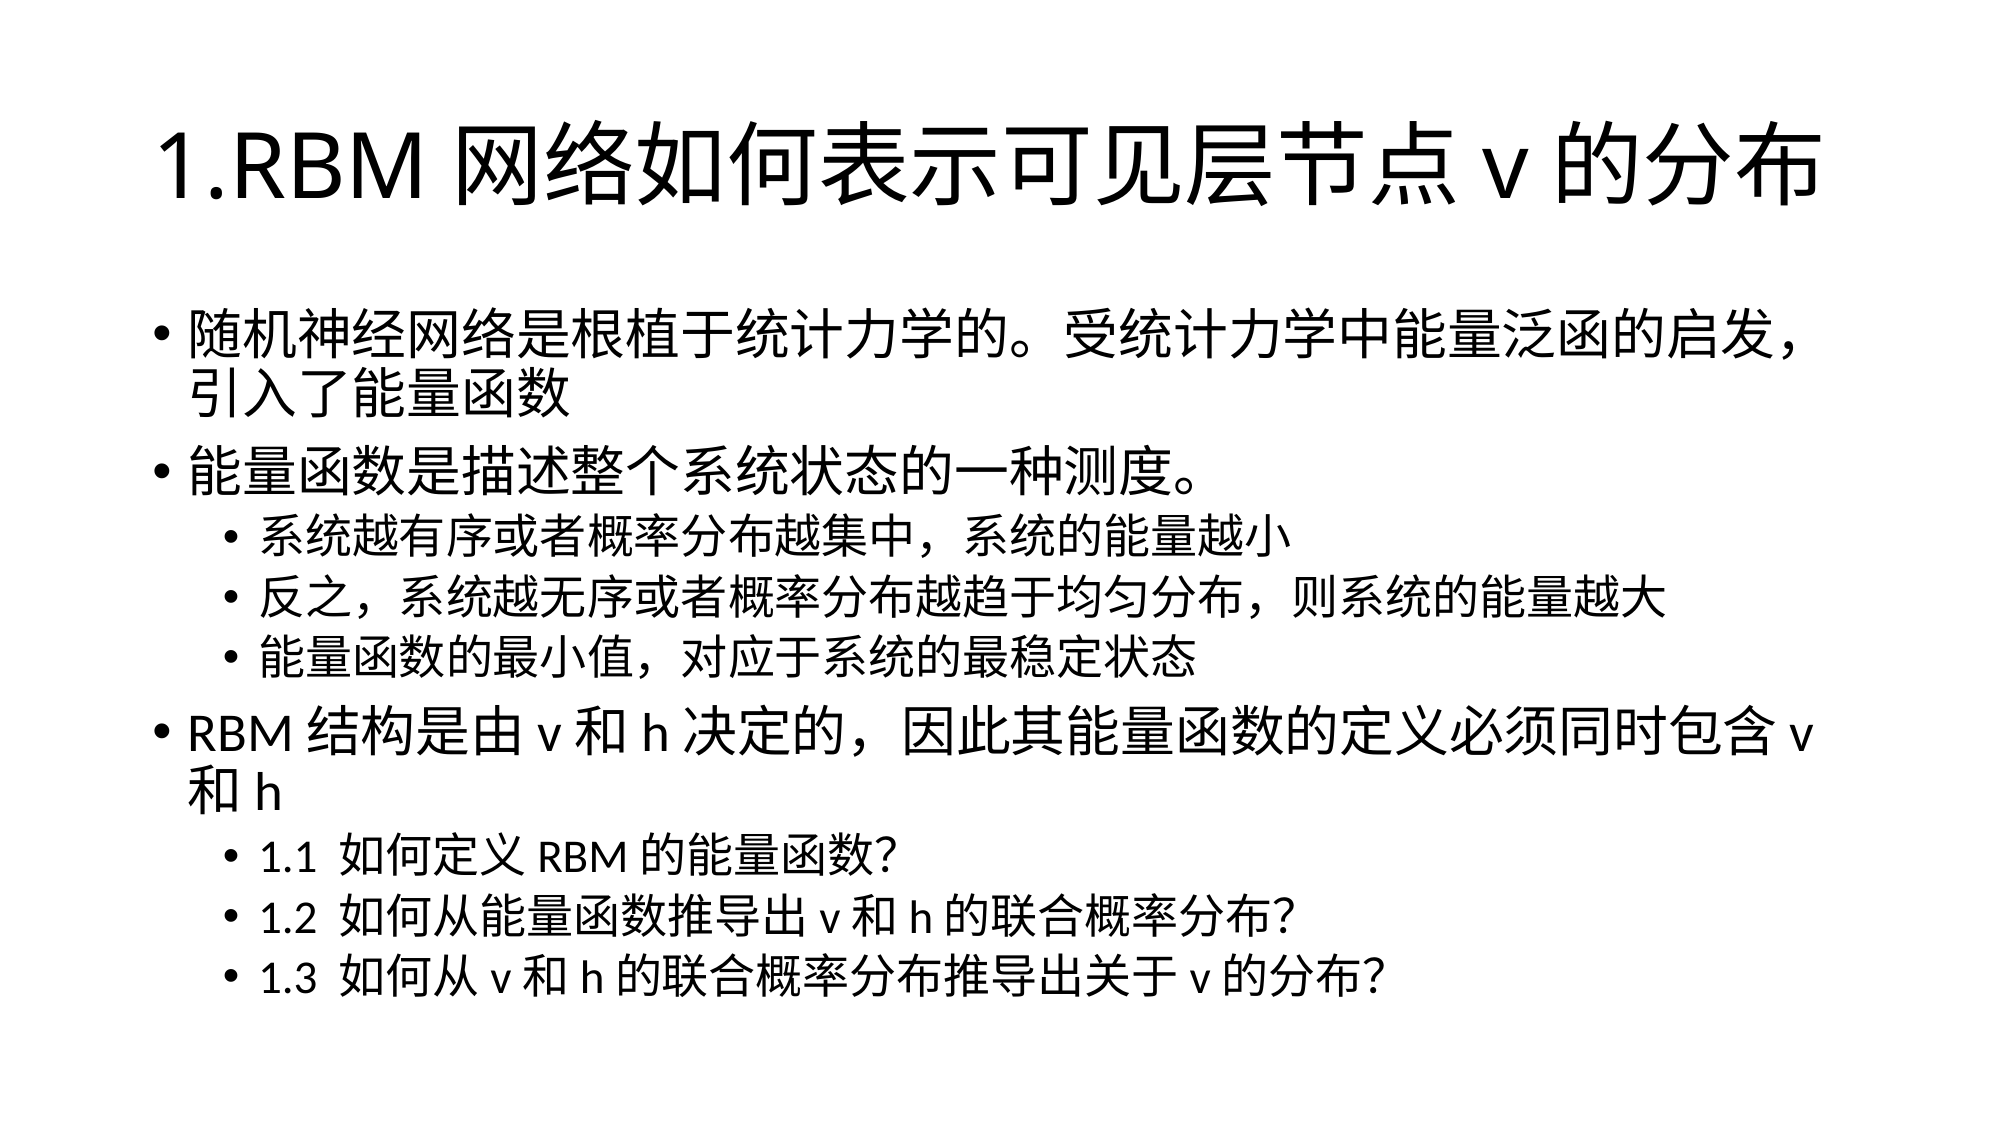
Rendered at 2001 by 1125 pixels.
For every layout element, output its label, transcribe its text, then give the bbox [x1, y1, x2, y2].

title 1.RBM网络如何表示可见层节点v的分布 [137, 59, 1863, 278]
list 随机神经网络是根植于统计力学的。受统计力学中能量泛函的启发，引入了能量函数 能量函数是描述整个系统状态的一种测度。 系统越有序或者概率分布越集中，系统的能量越小 反之，系统越无序或者概率分布越趋于均匀分布，则系统的能量越大 能量函数的最小值，对应于系统的最稳定状态 RBM结构是由v和h决定的，因此其能量函数的定义必须同时包含v和h 1.1 如何定义RBM的能量函数？ 1.2 如何从能量函数推导出v和h的联合概率分布？ 1.3 如何从v和h的联合概率分布推导出关于v的分布？ [137, 299, 1863, 1014]
